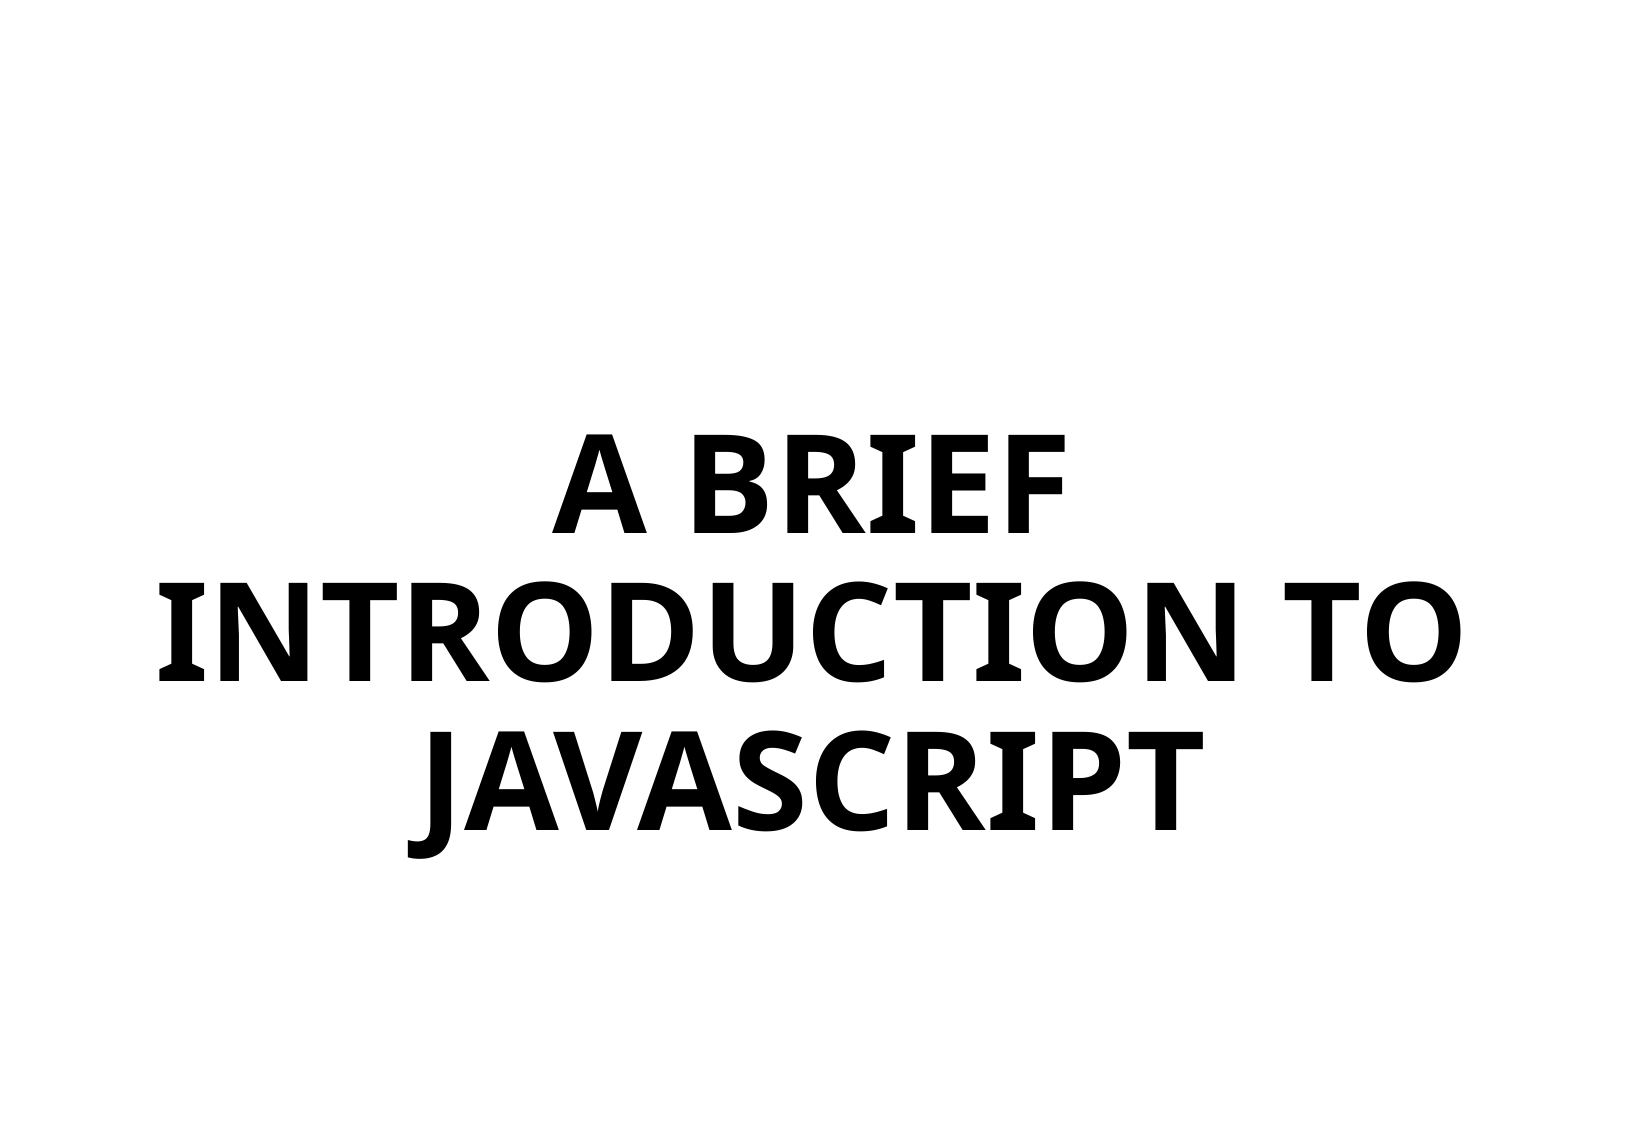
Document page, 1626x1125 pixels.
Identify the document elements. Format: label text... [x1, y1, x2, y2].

text_box A BRIEF INTRODUCTION TO JAVASCRIPT [121, 407, 1504, 802]
